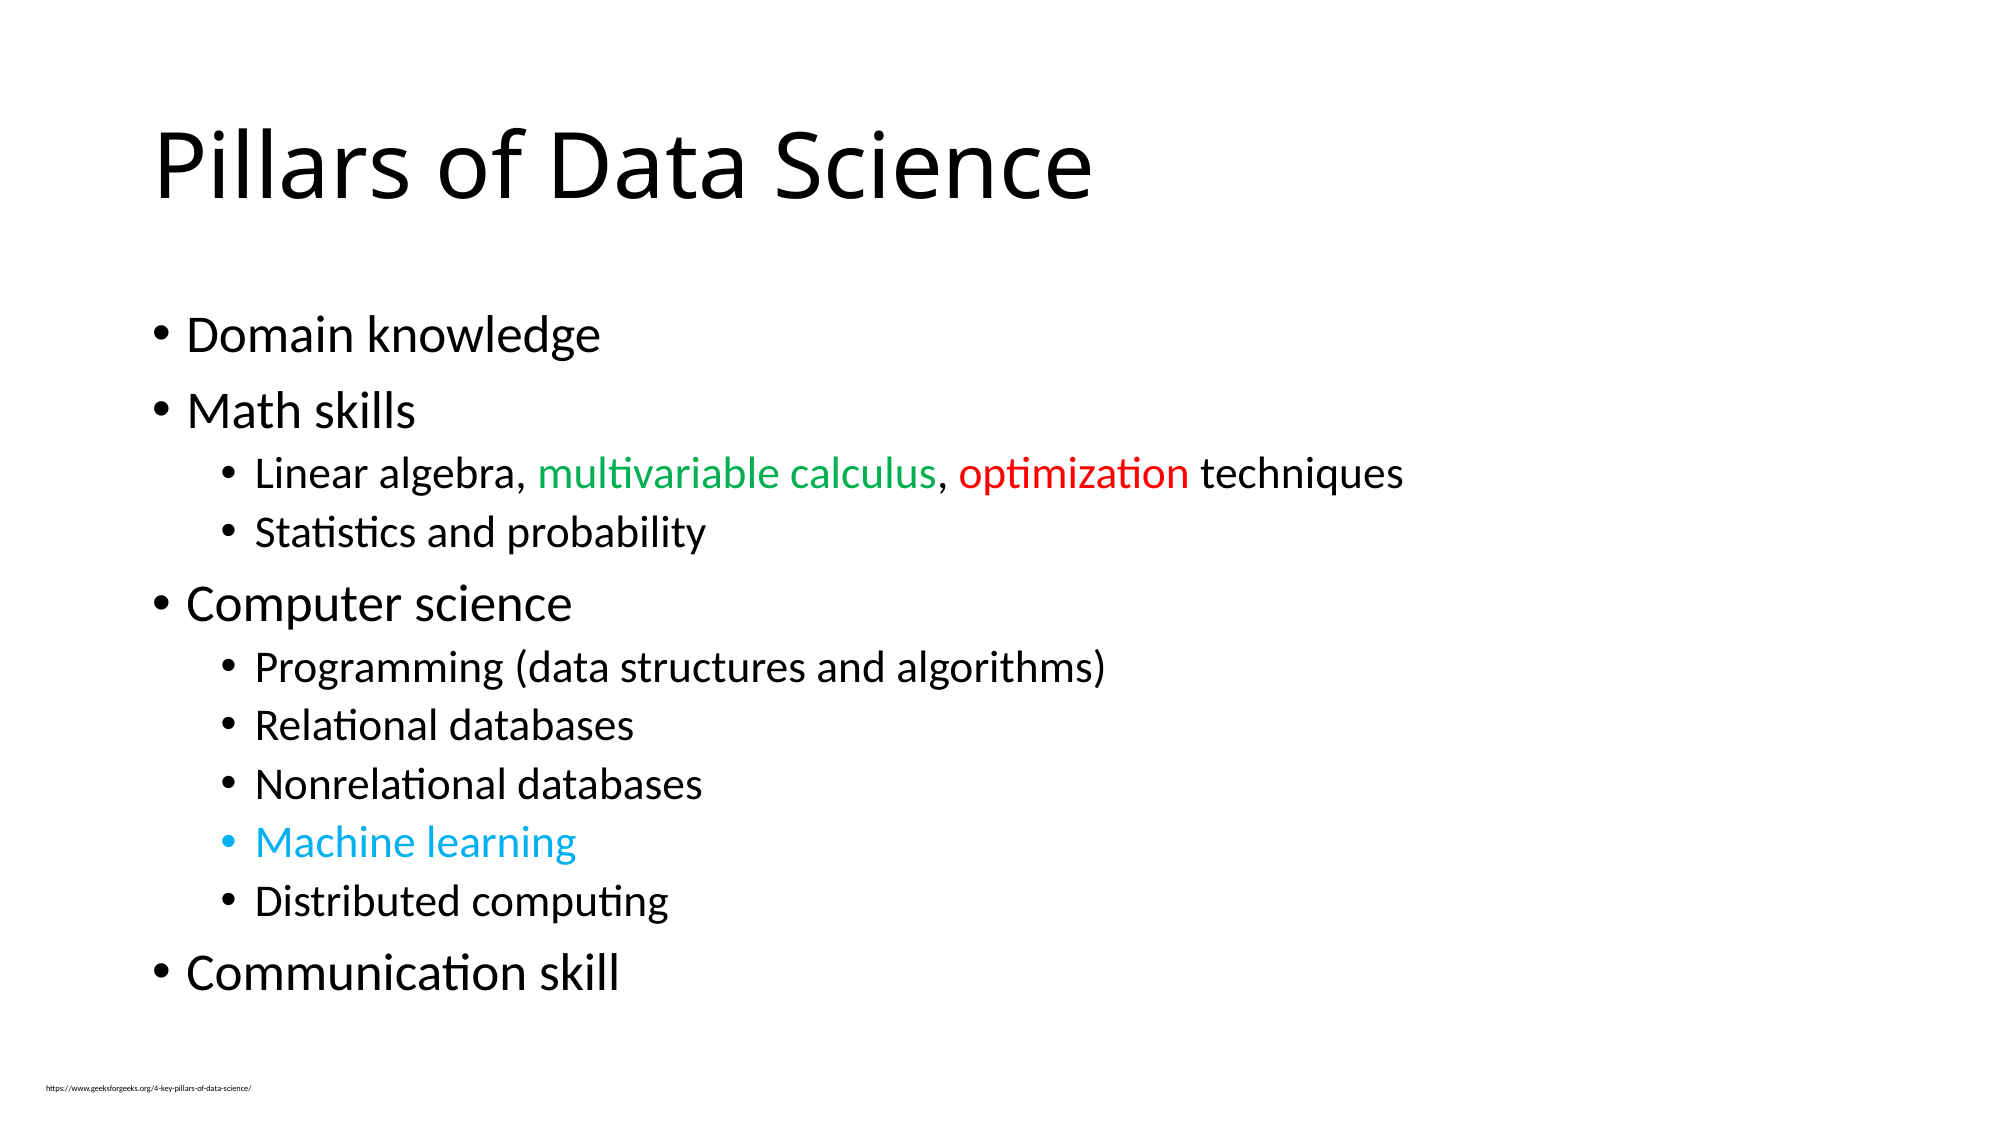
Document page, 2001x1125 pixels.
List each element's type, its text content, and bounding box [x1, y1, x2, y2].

title Pillars of Data Science [137, 59, 1863, 278]
list Domain knowledge Math skills Linear algebra, multivariable calculus, optimization techniques Statistics and probability Computer science Programming (data structures and algorithms) Relational databases Nonrelational databases Machine learning Distributed computing Communication skill [137, 299, 1863, 1014]
text_box https://www.geeksforgeeks.org/4-key-pillars-of-data-science/ [31, 1075, 1032, 1101]
